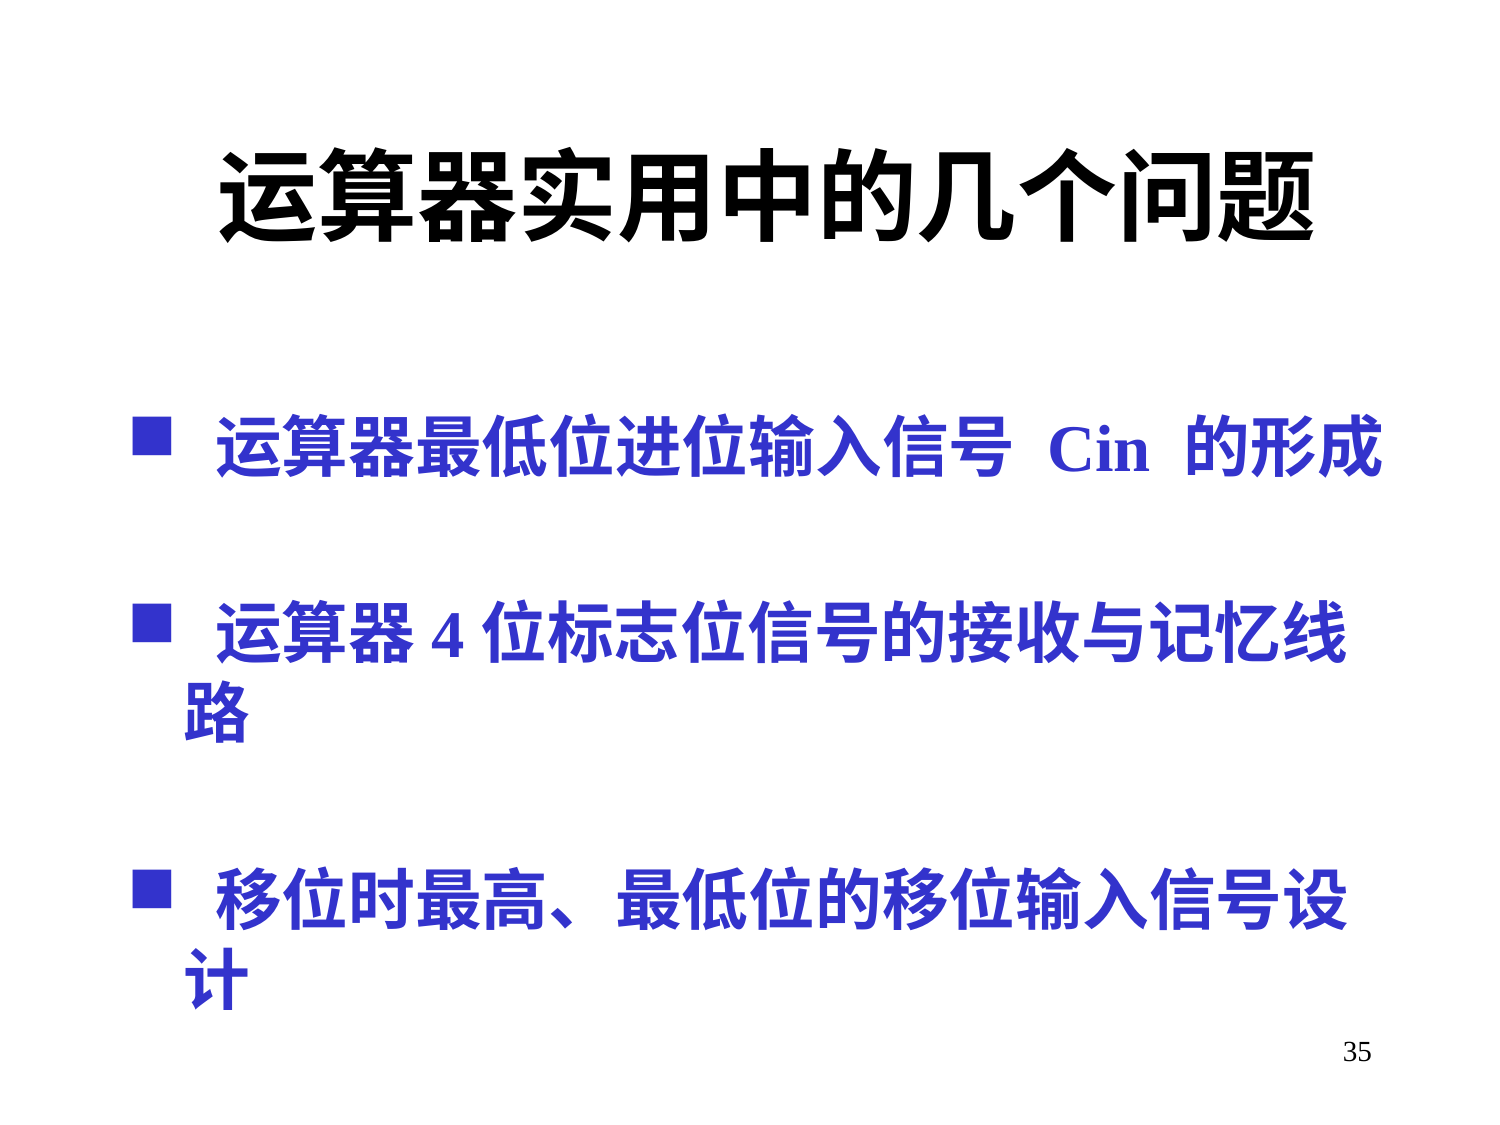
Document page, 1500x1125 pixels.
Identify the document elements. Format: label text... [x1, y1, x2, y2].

slide_number 35 [1074, 1025, 1388, 1100]
title 运算器实用中的几个问题 [147, 99, 1388, 288]
list 运算器最低位进位输入信号 Cin 的形成 运算器4位标志位信号的接收与记忆线路 移位时最高、最低位的移位输入信号设计 [112, 397, 1424, 1000]
